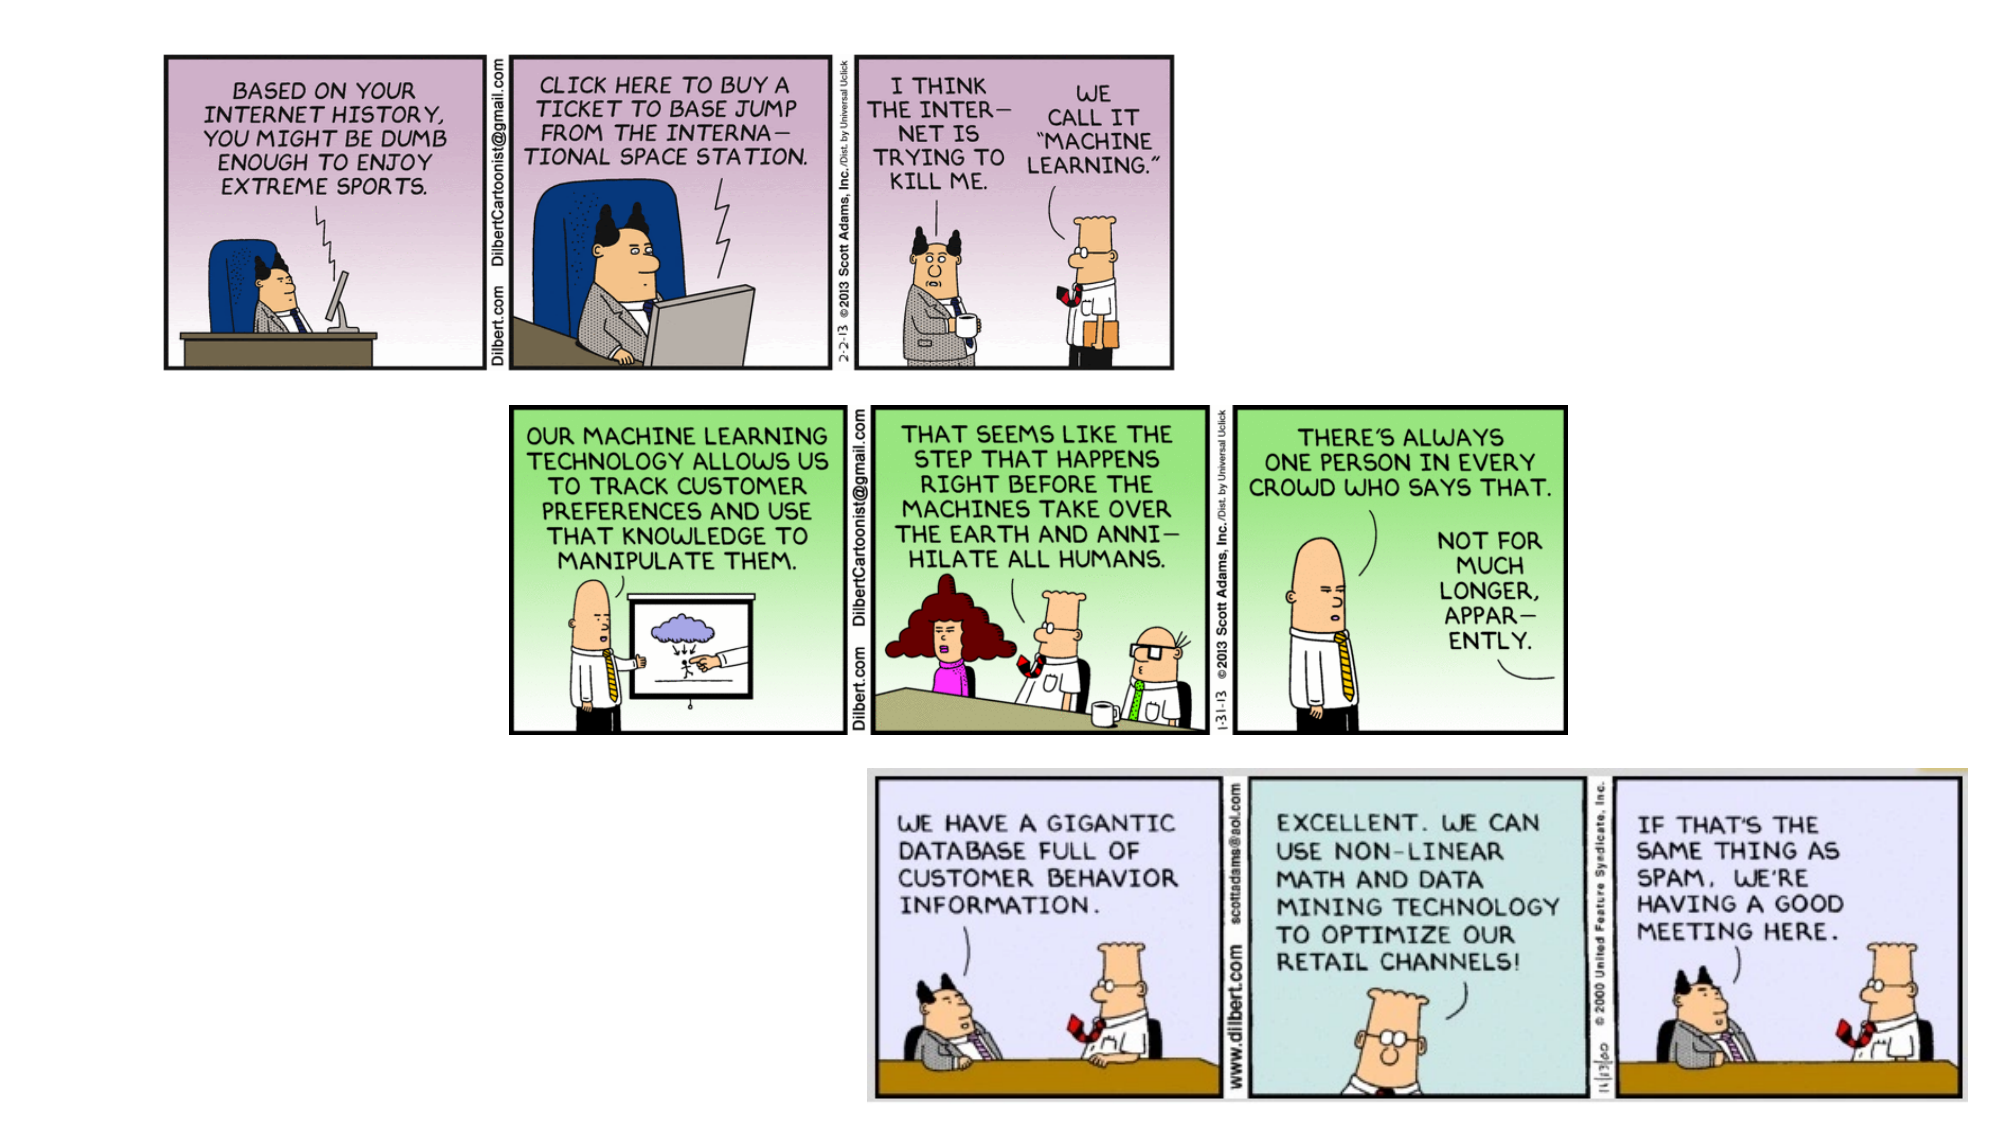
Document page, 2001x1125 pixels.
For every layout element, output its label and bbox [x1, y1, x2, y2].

picture [509, 405, 1568, 735]
picture [867, 768, 1968, 1104]
picture [163, 54, 1175, 371]
